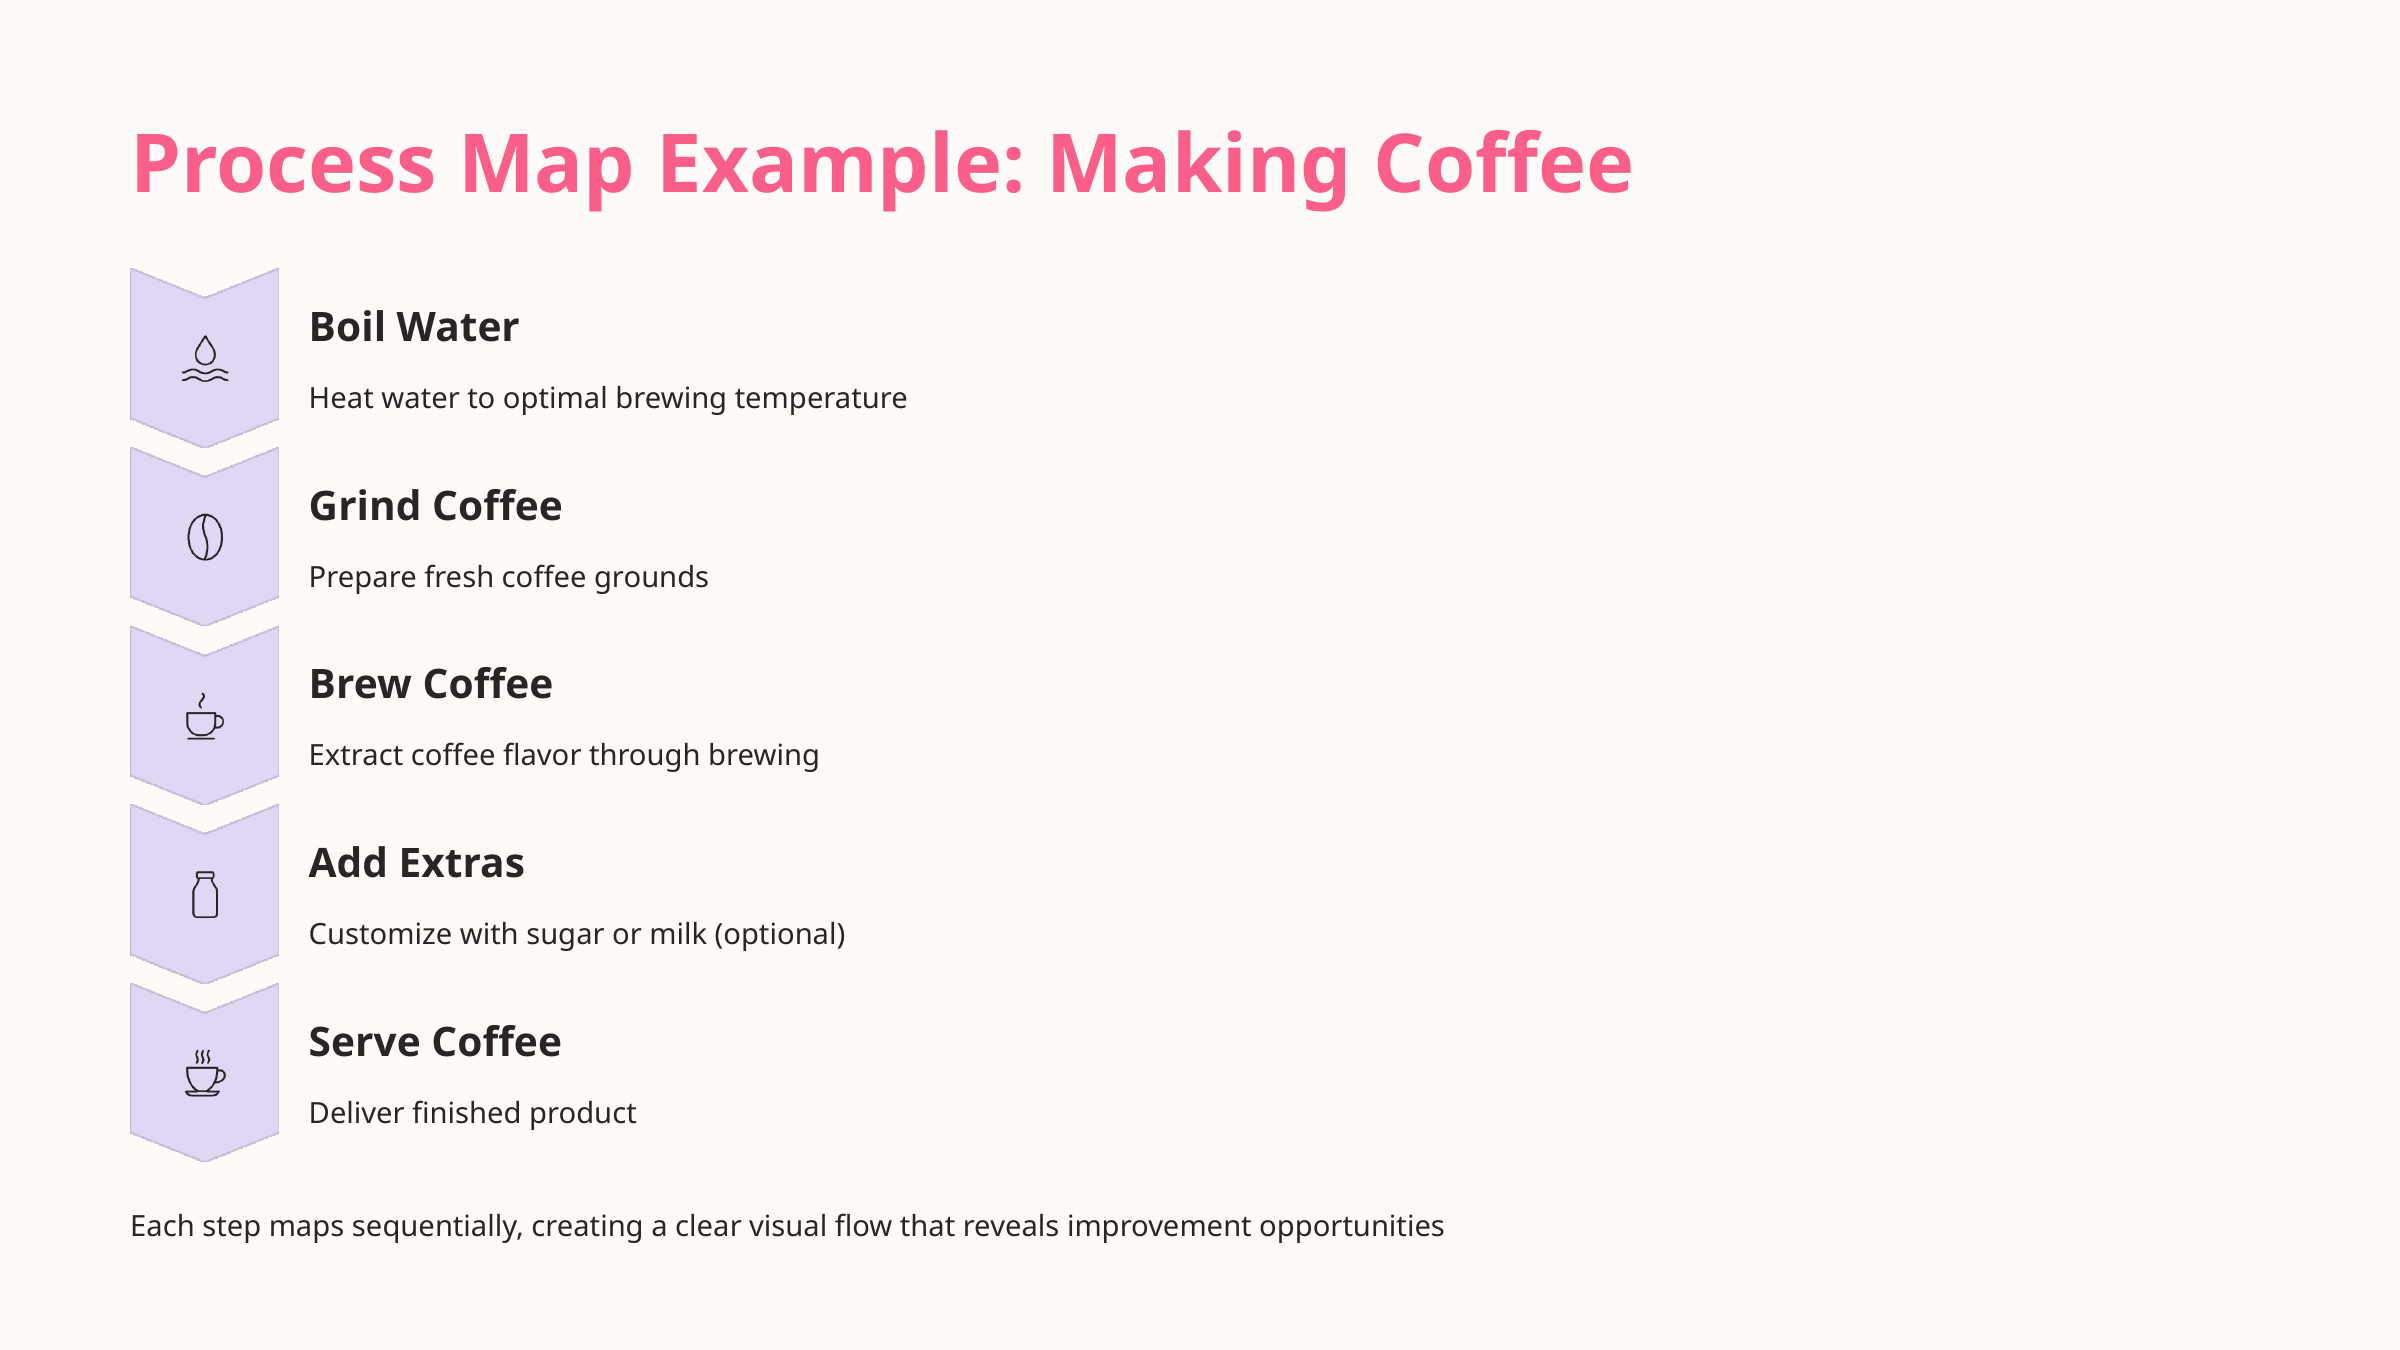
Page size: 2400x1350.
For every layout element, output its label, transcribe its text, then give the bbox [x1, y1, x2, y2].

text_box Grind Coffee [308, 477, 719, 529]
text_box Boil Water [308, 298, 719, 350]
text_box Brew Coffee [308, 655, 719, 708]
text_box Prepare fresh coffee grounds [308, 546, 2270, 594]
text_box Heat water to optimal brewing temperature [308, 367, 2270, 416]
picture [130, 268, 279, 1162]
text_box Each step maps sequentially, creating a clear visual flow that reveals improvement opportunities [130, 1195, 2270, 1243]
text_box Add Extras [308, 834, 719, 886]
text_box Serve Coffee [308, 1013, 719, 1065]
text_box Process Map Example: Making Coffee [130, 107, 1528, 210]
text_box Deliver finished product [308, 1082, 2270, 1130]
text_box Customize with sugar or milk (optional) [308, 903, 2270, 951]
text_box Extract coffee flavor through brewing [308, 724, 2270, 773]
